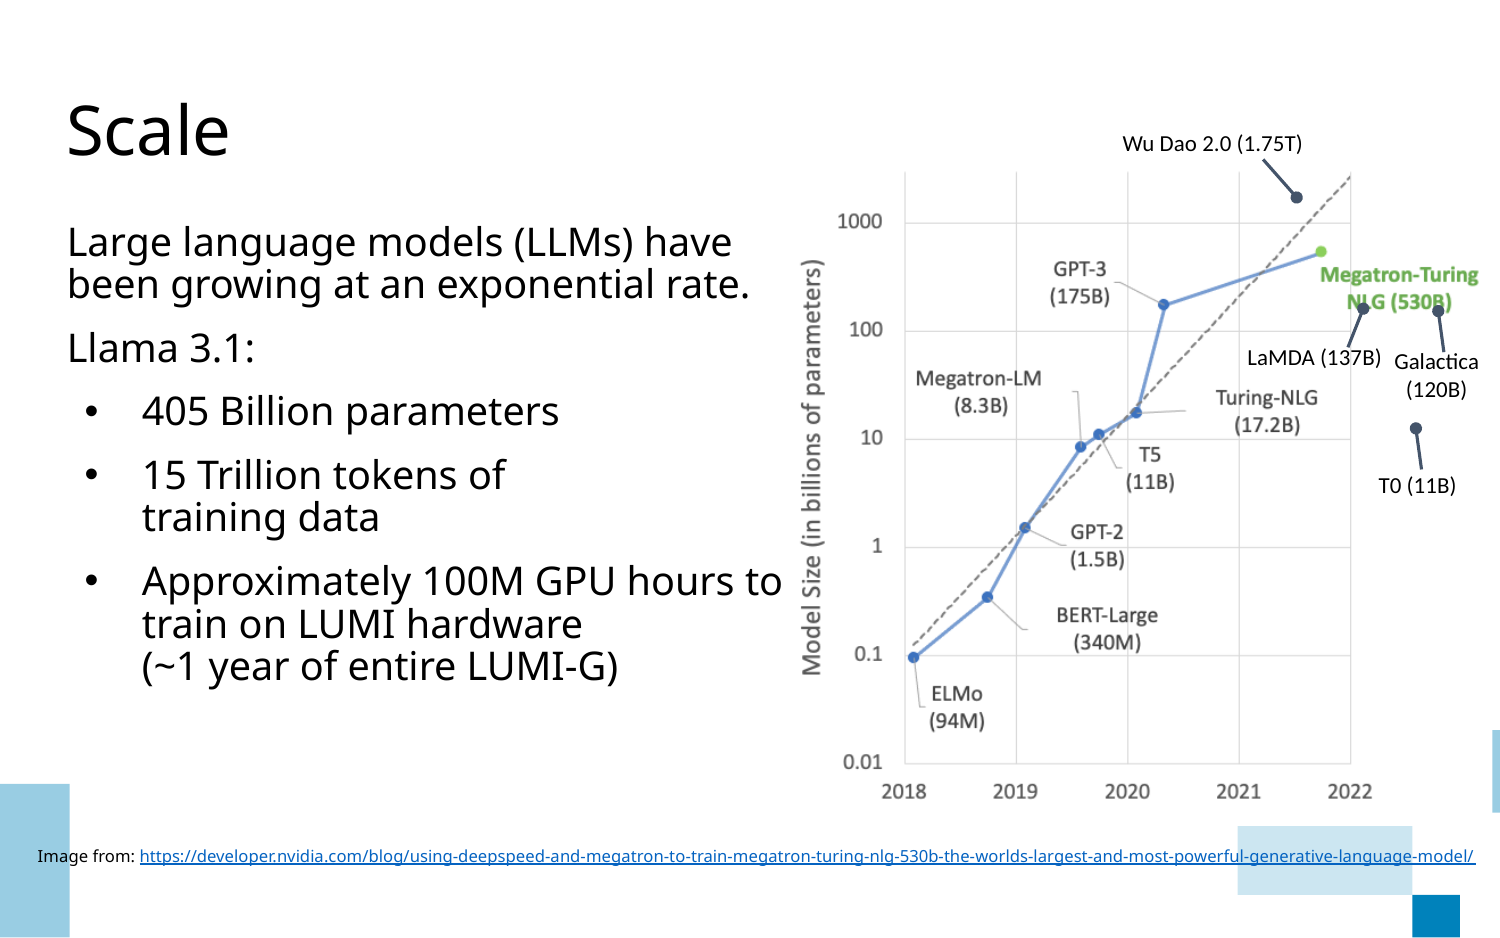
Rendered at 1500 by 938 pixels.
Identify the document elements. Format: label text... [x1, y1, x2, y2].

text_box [1438, 310, 1445, 353]
text_box Wu Dao 2.0 (1.75T) [1107, 114, 1416, 142]
list Large language models (LLMs) have been growing at an exponential rate. Llama 3.1: 405 Billion parameters 15 Trillion tokens of training data Approximately 100M GPU hours to train on LUMI hardware (~1 year of entire LUMI-G) [51, 214, 802, 838]
list Image from: https://developer.nvidia.com/blog/using-deepspeed-and-megatron-to-train-megatron-turing-nlg-530b-the-worlds-largest-and-most-powerful-generative-language-model/ [0, 838, 1500, 900]
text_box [1347, 308, 1364, 348]
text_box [1415, 428, 1422, 470]
picture [766, 143, 1493, 826]
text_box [1262, 159, 1297, 198]
title Scale [51, 81, 1449, 186]
